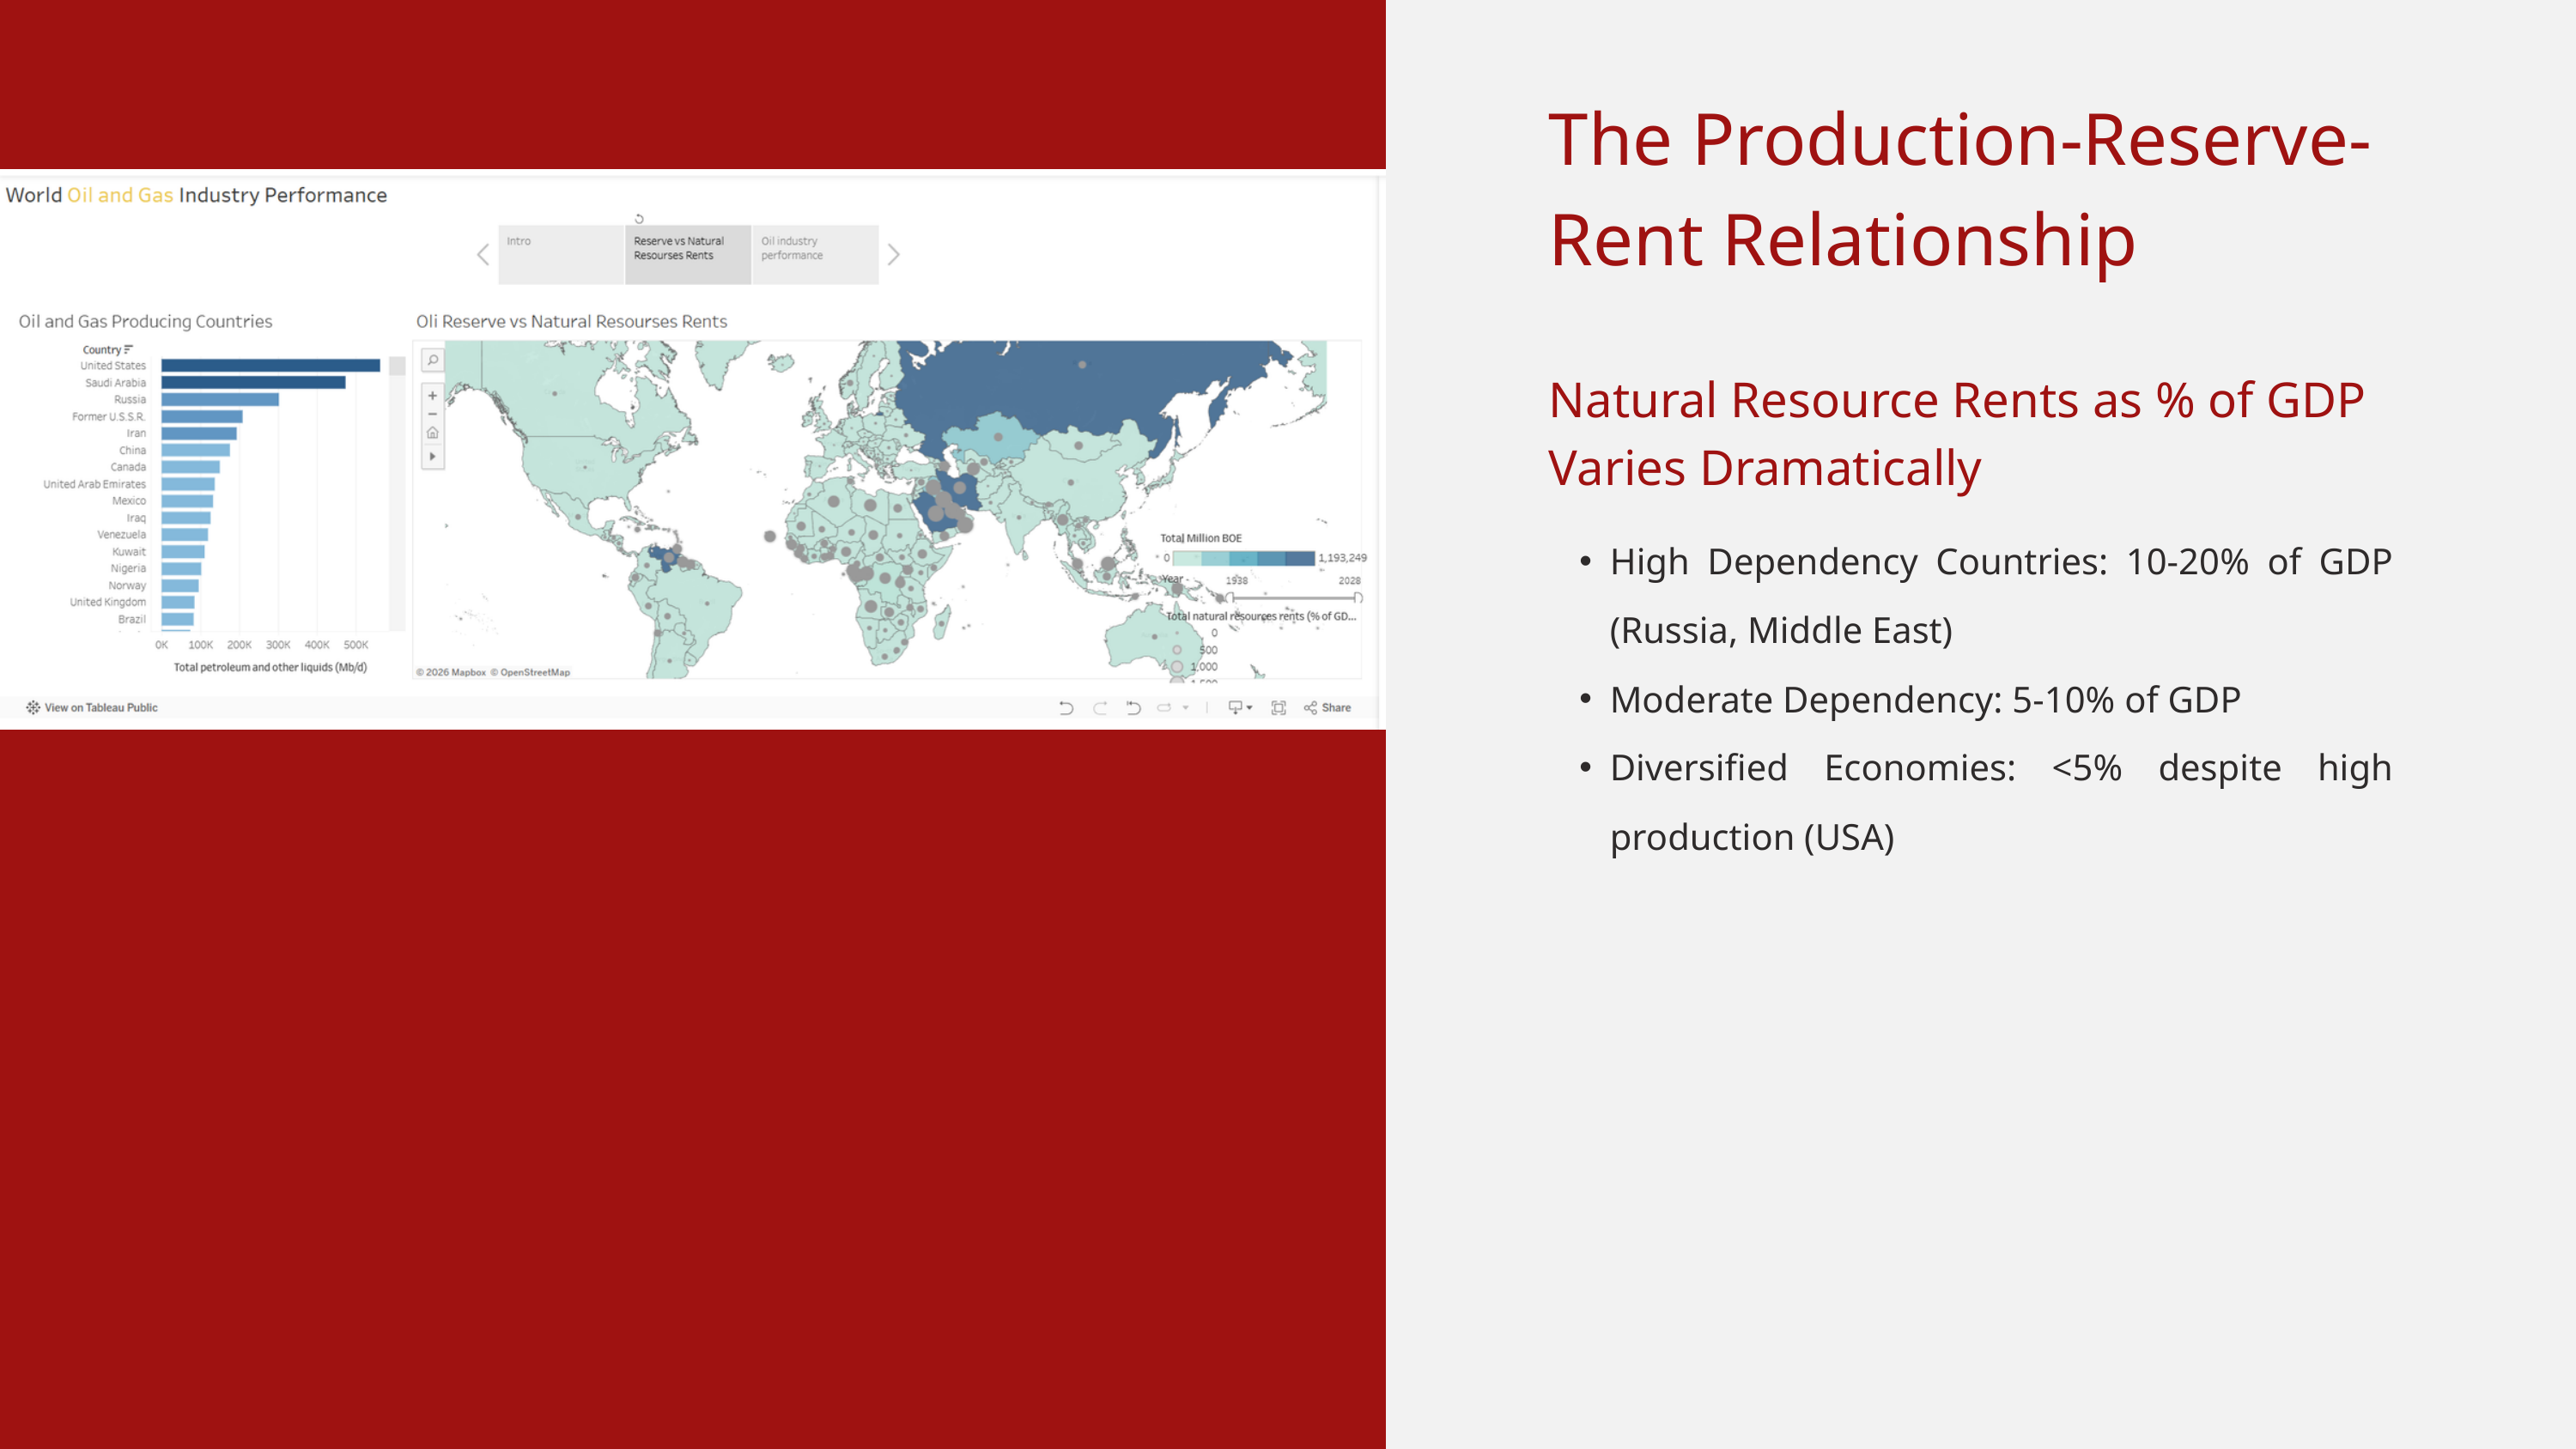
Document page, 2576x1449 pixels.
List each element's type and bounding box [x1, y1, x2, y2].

text_box [0, 169, 1381, 730]
text_box [1385, 0, 2576, 1449]
